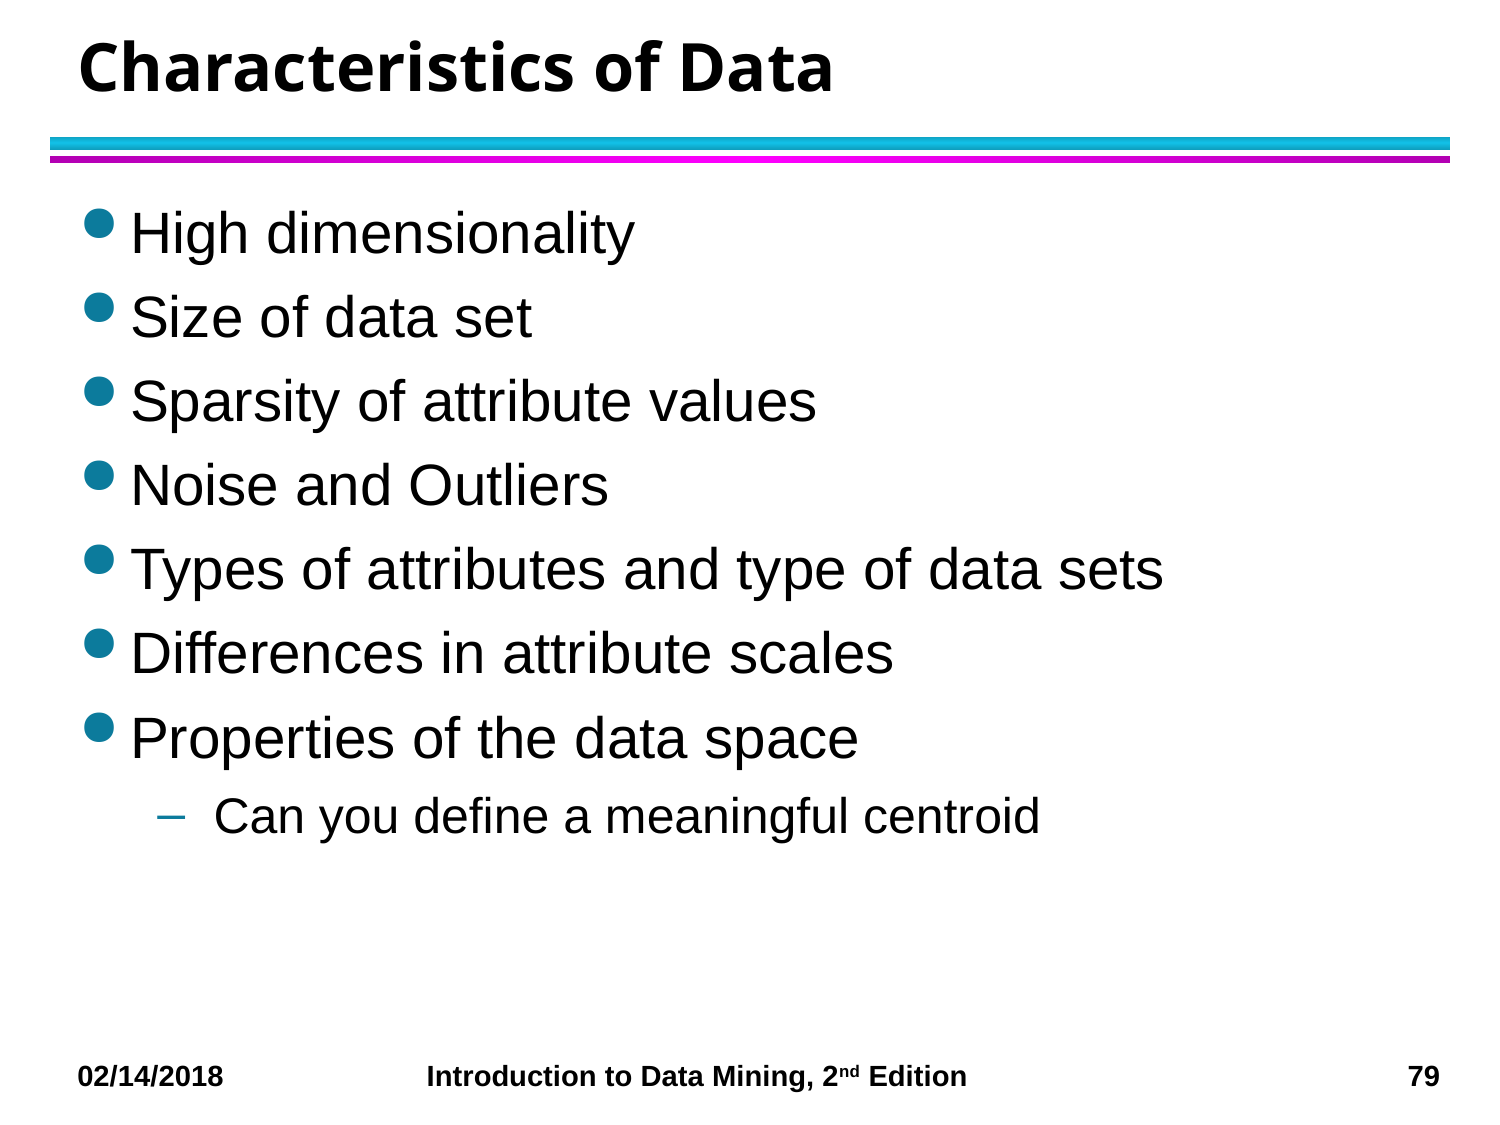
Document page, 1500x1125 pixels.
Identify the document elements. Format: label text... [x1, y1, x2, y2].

title Characteristics of Data [62, 24, 1421, 113]
list High dimensionality Size of data set Sparsity of attribute values Noise and Outliers Types of attributes and type of data sets Differences in attribute scales Properties of the data space Can you define a meaningful centroid [67, 187, 1432, 1038]
